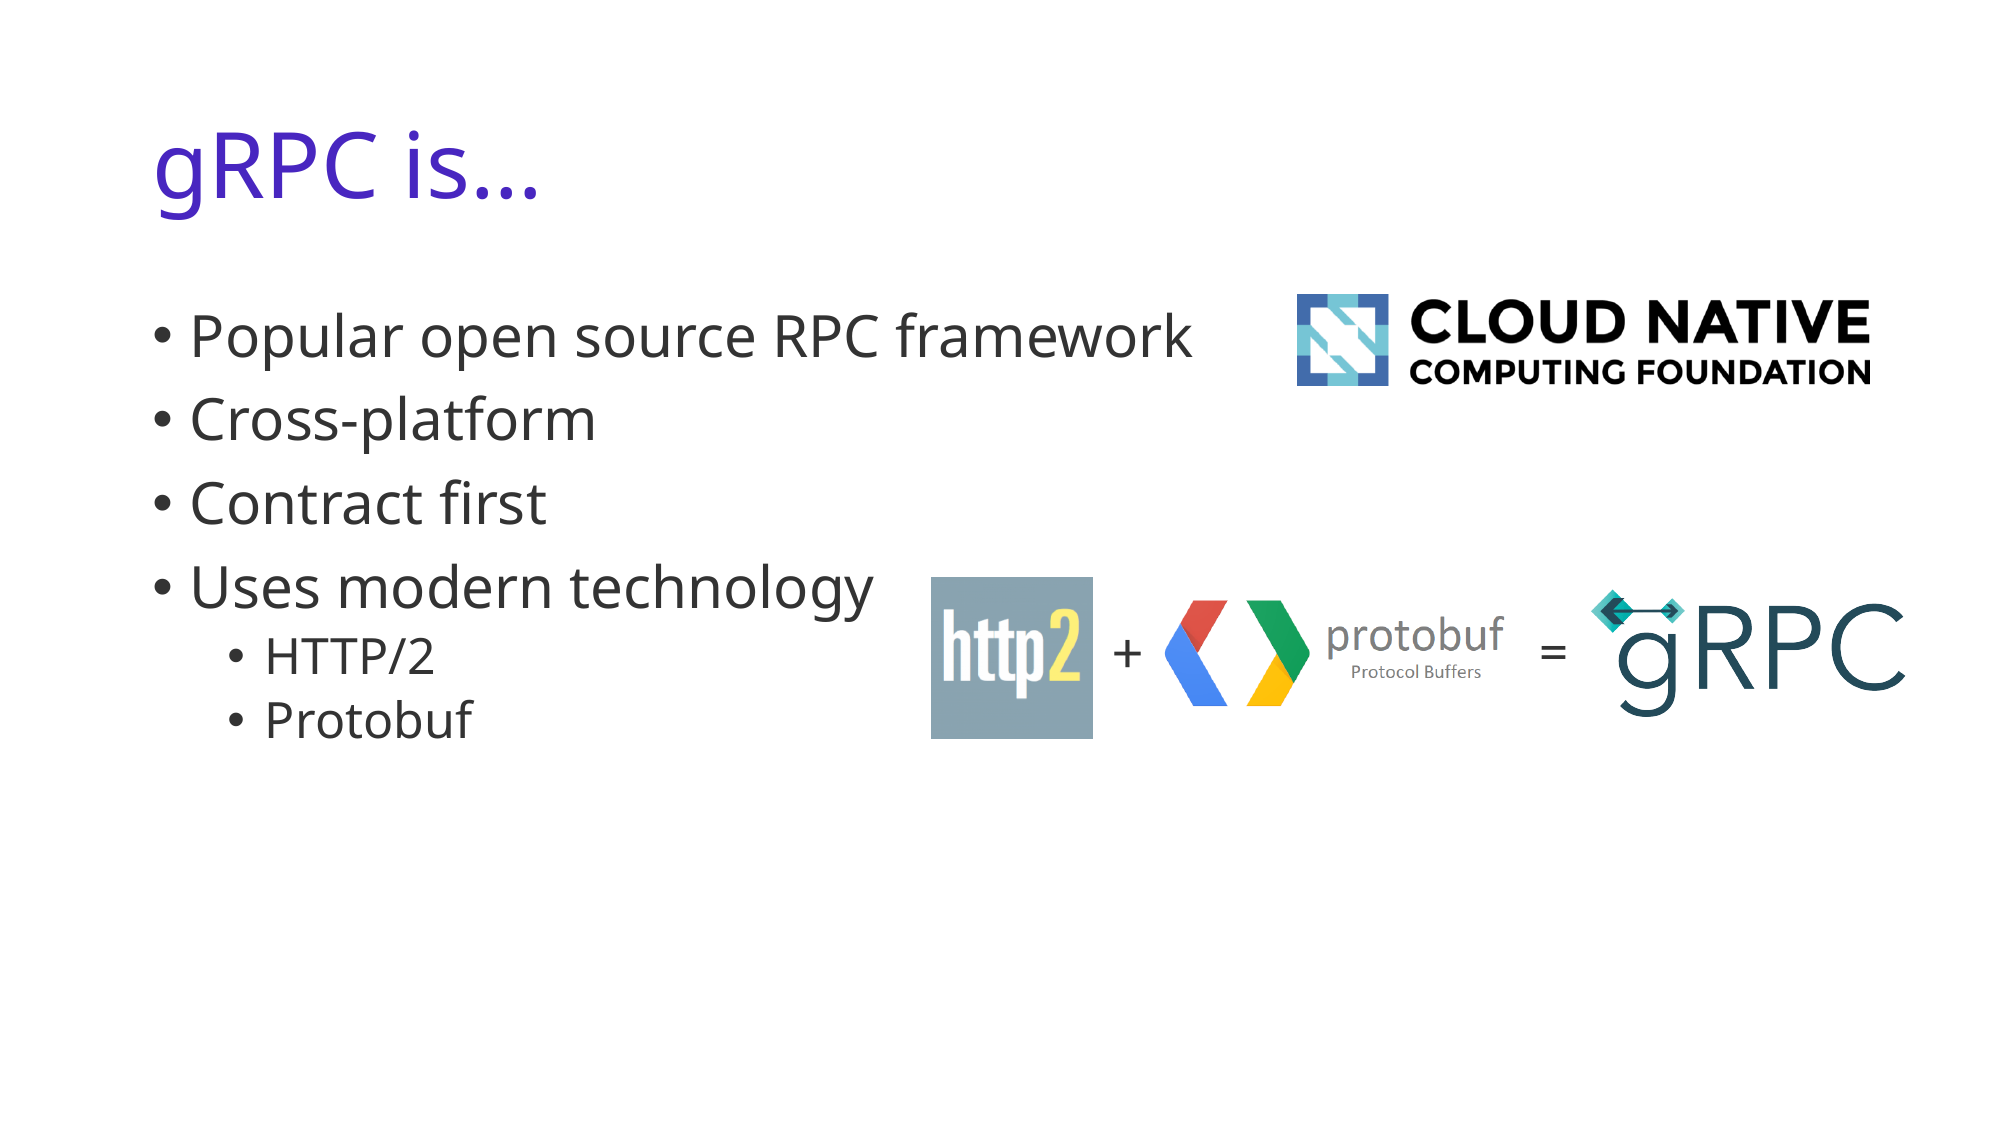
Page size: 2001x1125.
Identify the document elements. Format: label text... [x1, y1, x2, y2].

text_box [931, 490, 1908, 809]
list Popular open source RPC framework Cross-platform Contract first Uses modern technology HTTP/2 Protobuf [137, 299, 1863, 1014]
title gRPC is… [137, 59, 1863, 278]
picture [1297, 294, 1870, 386]
